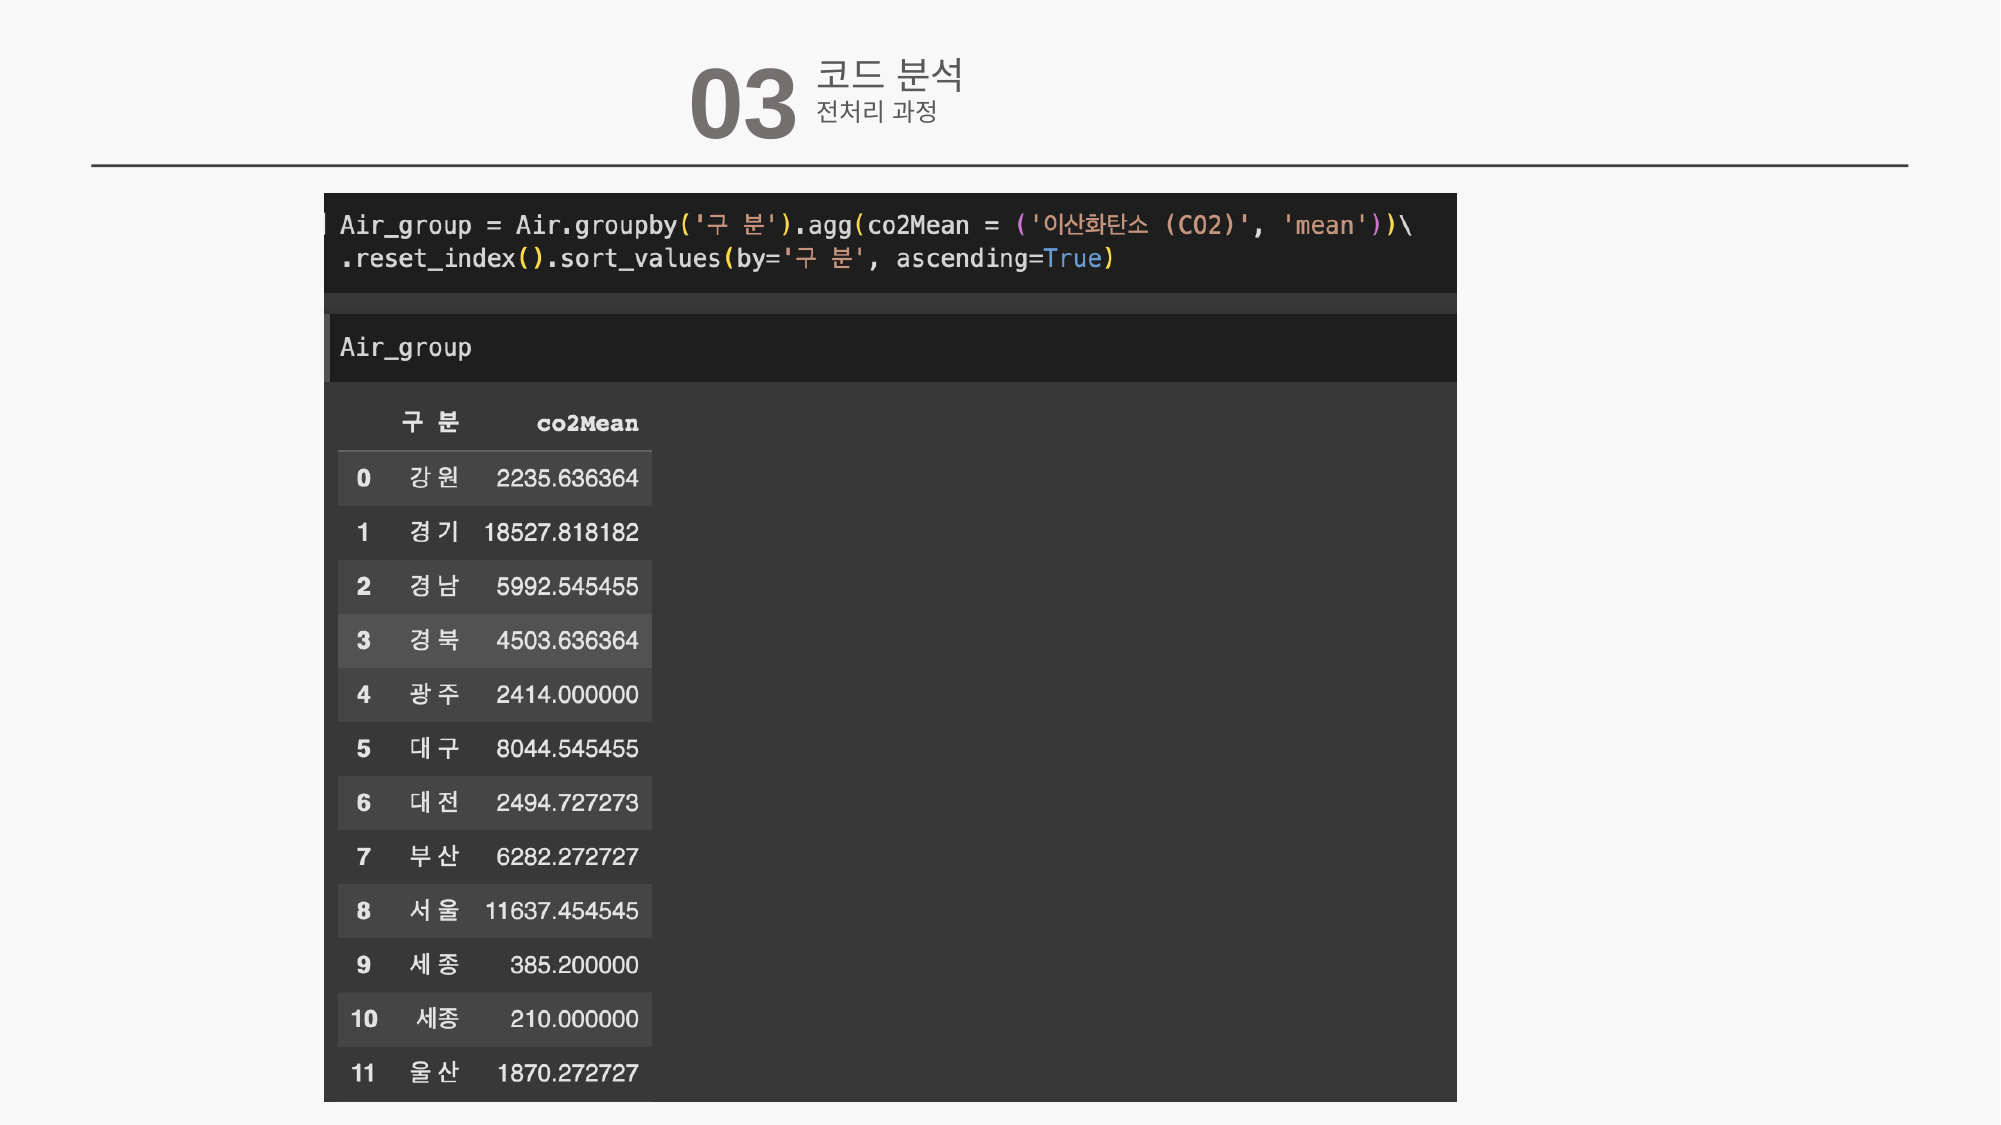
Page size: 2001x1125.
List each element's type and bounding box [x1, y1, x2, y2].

text_box [91, 164, 668, 168]
picture [323, 193, 1457, 1102]
text_box [1330, 164, 1909, 168]
text_box [673, 30, 1327, 168]
